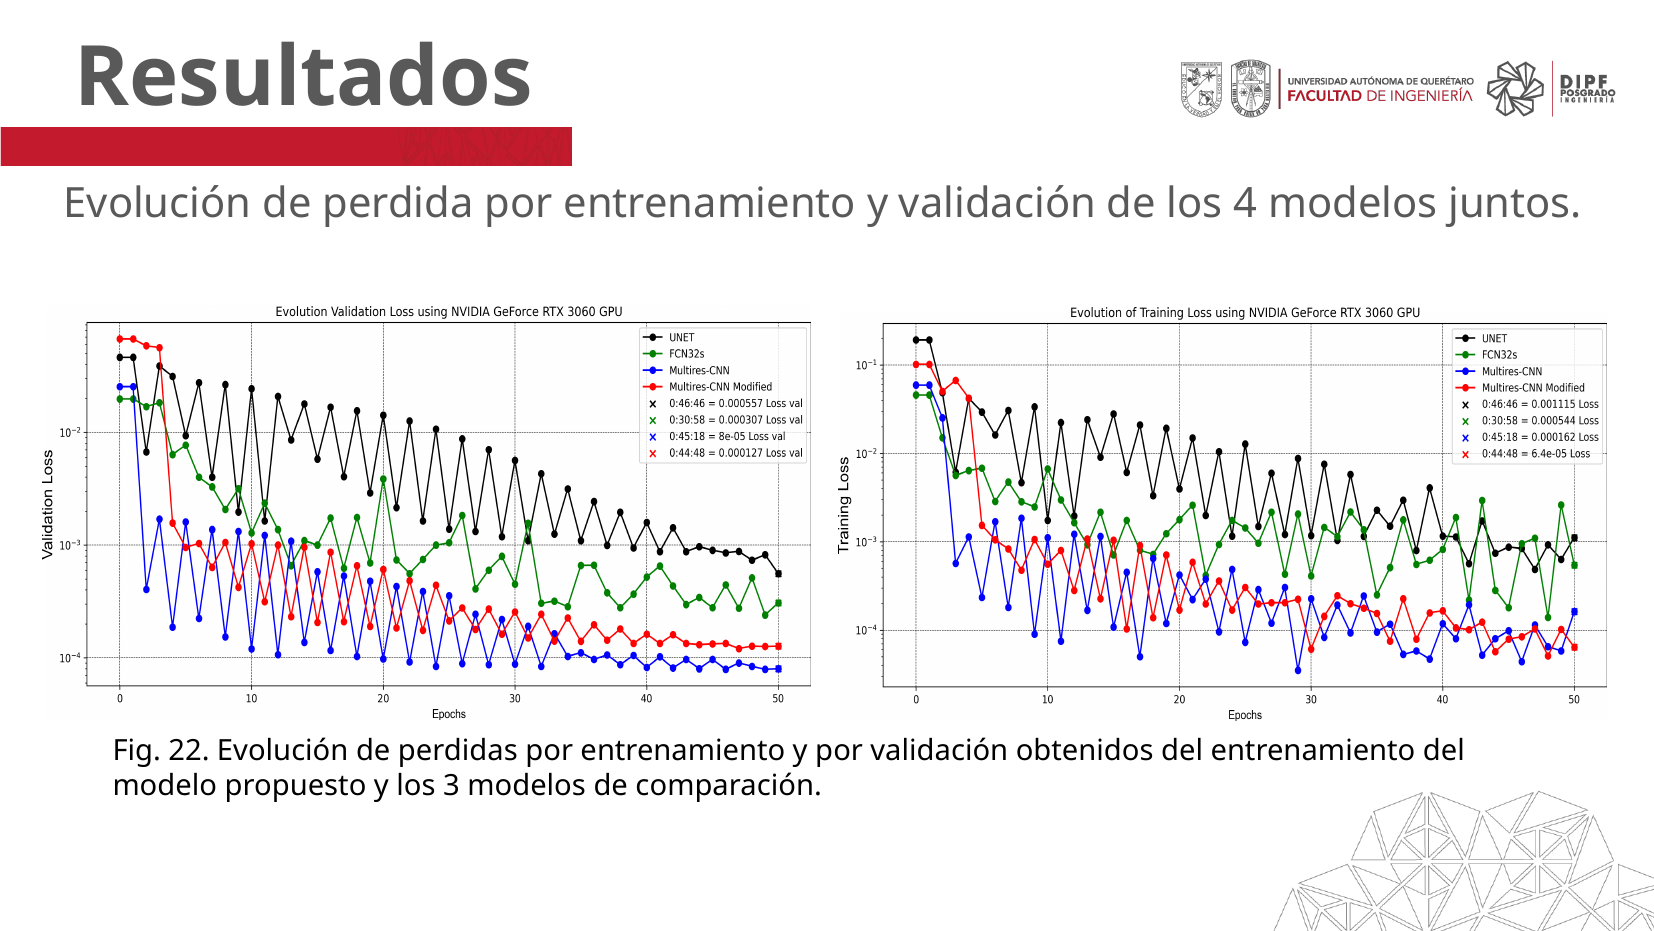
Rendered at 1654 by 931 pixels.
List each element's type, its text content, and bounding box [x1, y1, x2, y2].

text_box Resultados [54, 11, 572, 127]
picture [42, 305, 811, 720]
picture [838, 306, 1607, 721]
picture [0, 127, 572, 167]
picture [1176, 54, 1620, 133]
text_box Evolución de perdida por entrenamiento y validación de los 4 modelos juntos. [48, 168, 1612, 233]
text_box Fig. 22. Evolución de perdidas por entrenamiento y por validación obtenidos del entrenamiento del modelo propuesto y los 3 modelos de comparación. [97, 723, 1536, 808]
picture [1257, 781, 1654, 931]
